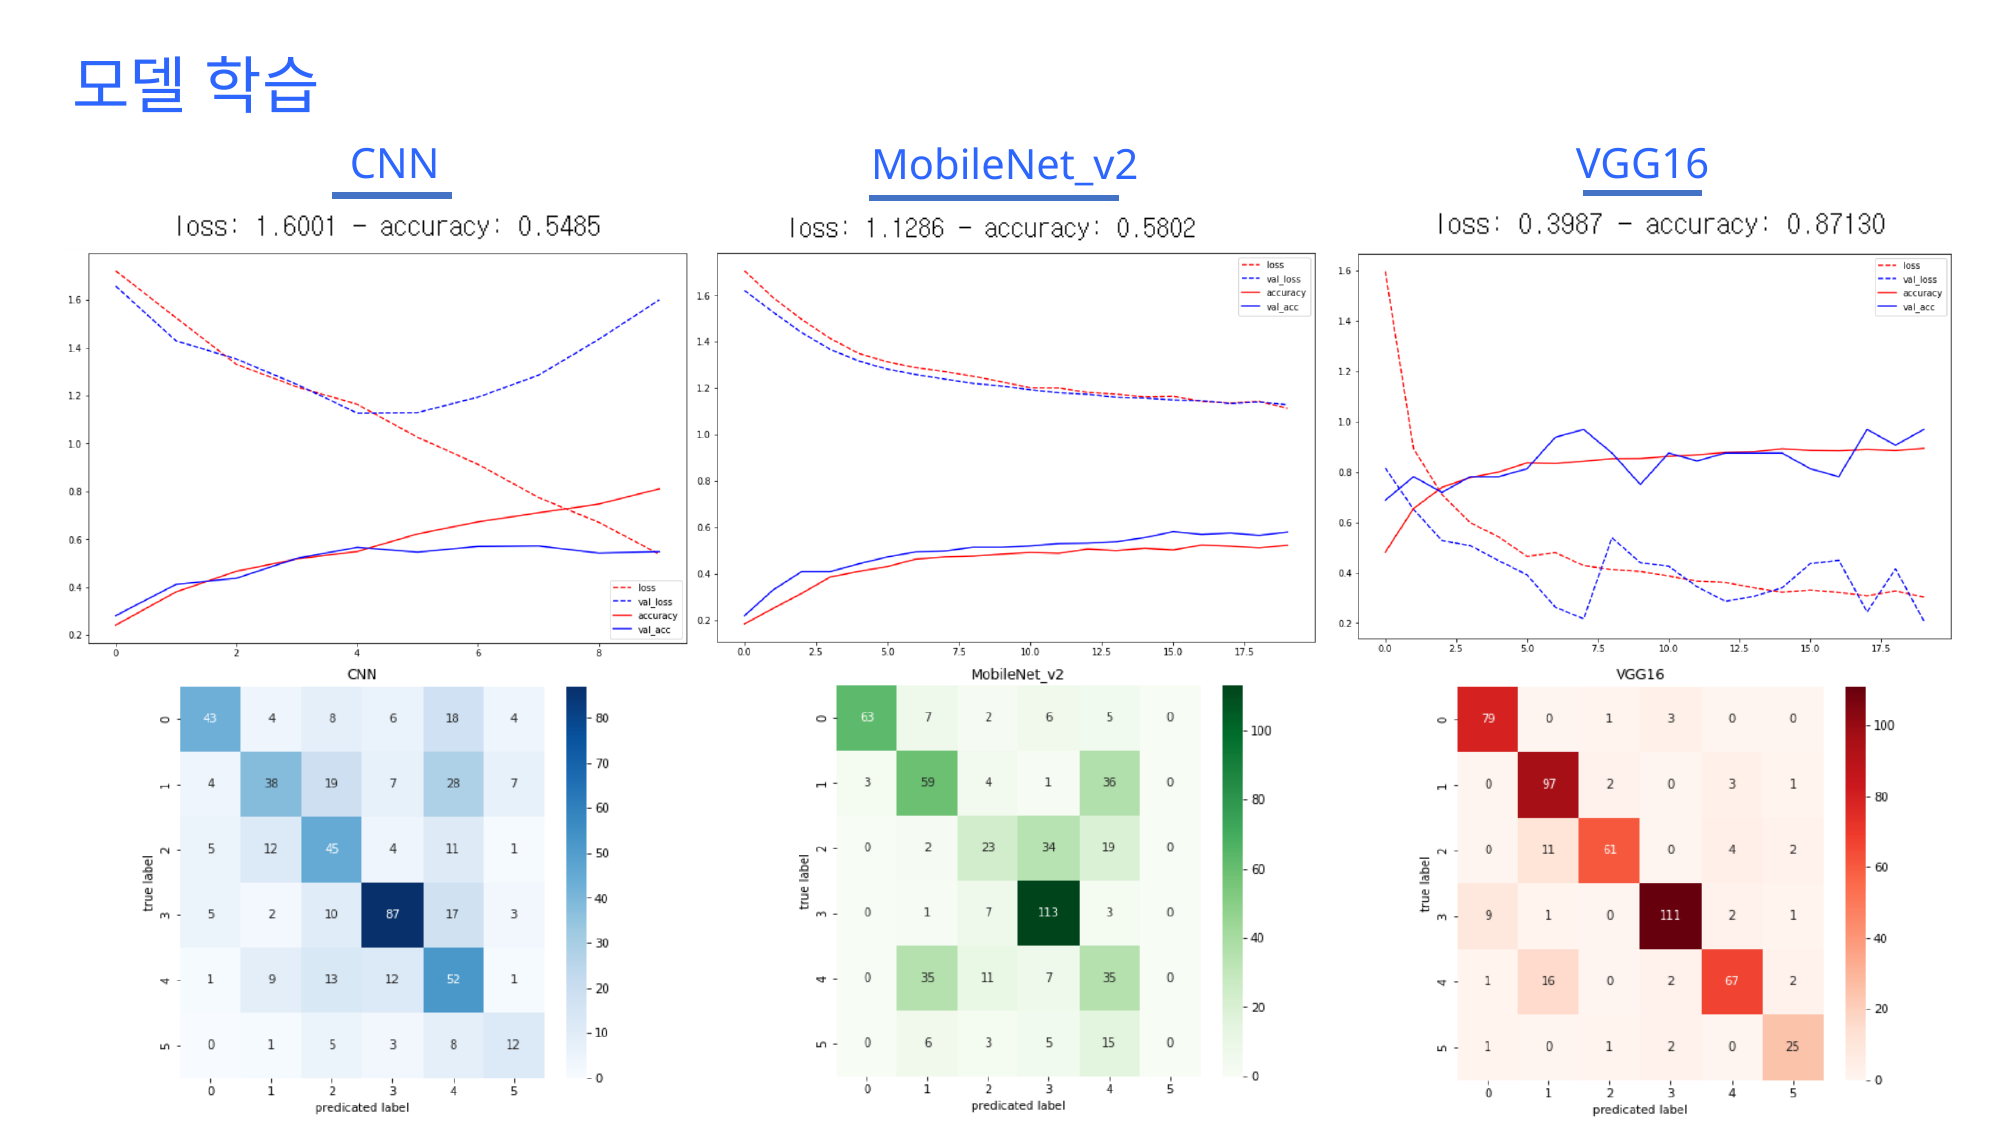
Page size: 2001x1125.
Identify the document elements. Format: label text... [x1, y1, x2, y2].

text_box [690, 130, 1320, 1118]
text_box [1327, 129, 1958, 1125]
text_box CNN [209, 129, 580, 195]
text_box 모델 학습 [57, 39, 600, 129]
picture [64, 205, 690, 1120]
